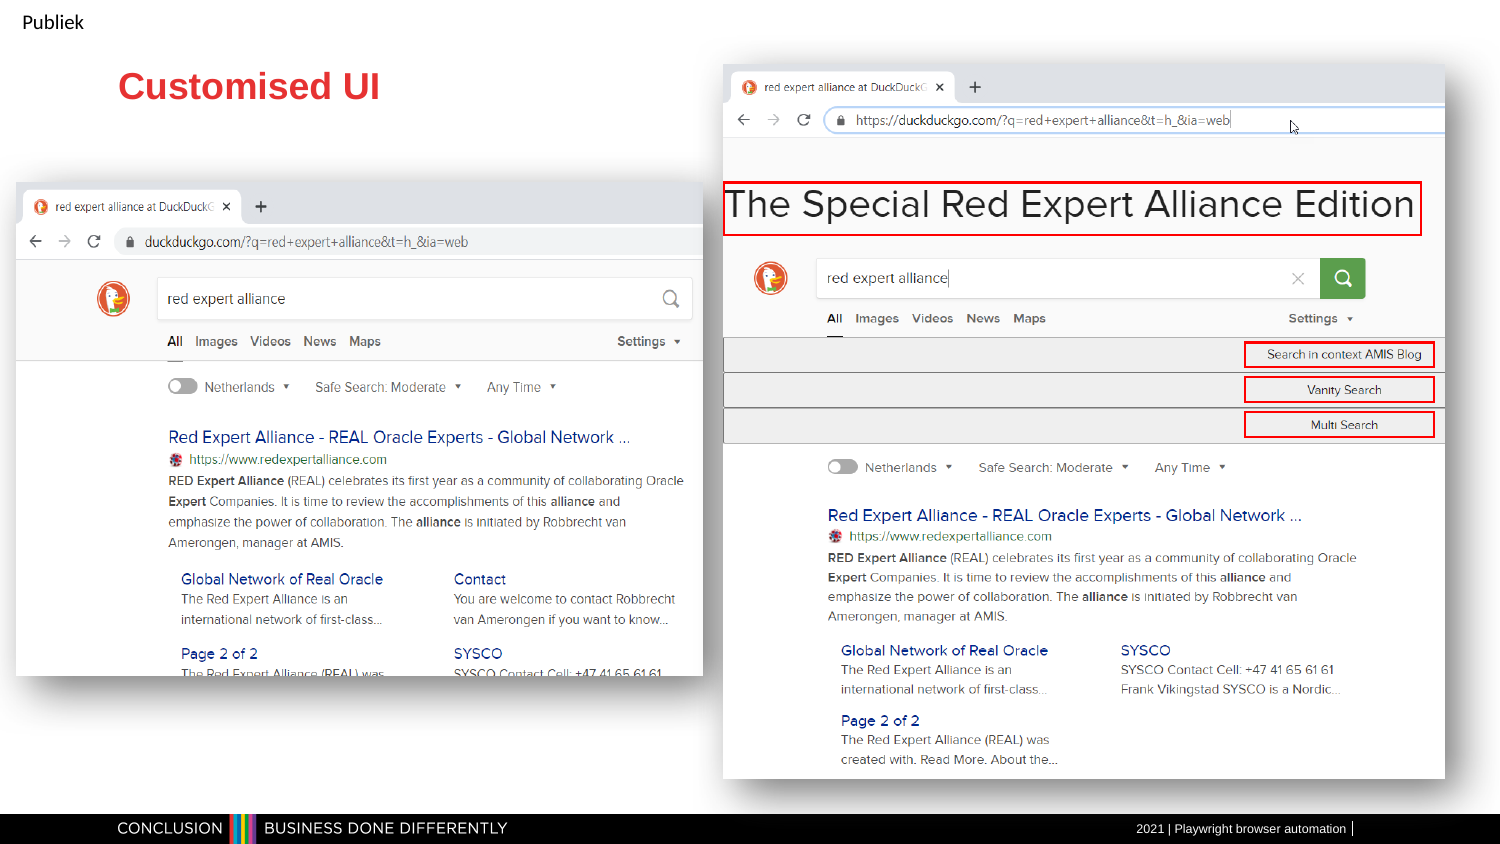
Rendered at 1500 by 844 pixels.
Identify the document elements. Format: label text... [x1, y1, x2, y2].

picture [723, 59, 1445, 779]
picture [0, 814, 236, 844]
picture [16, 182, 703, 676]
picture [239, 814, 1500, 844]
title Customised UI [118, 47, 771, 130]
footer 2021 | Playwright browser automation [814, 827, 1347, 839]
